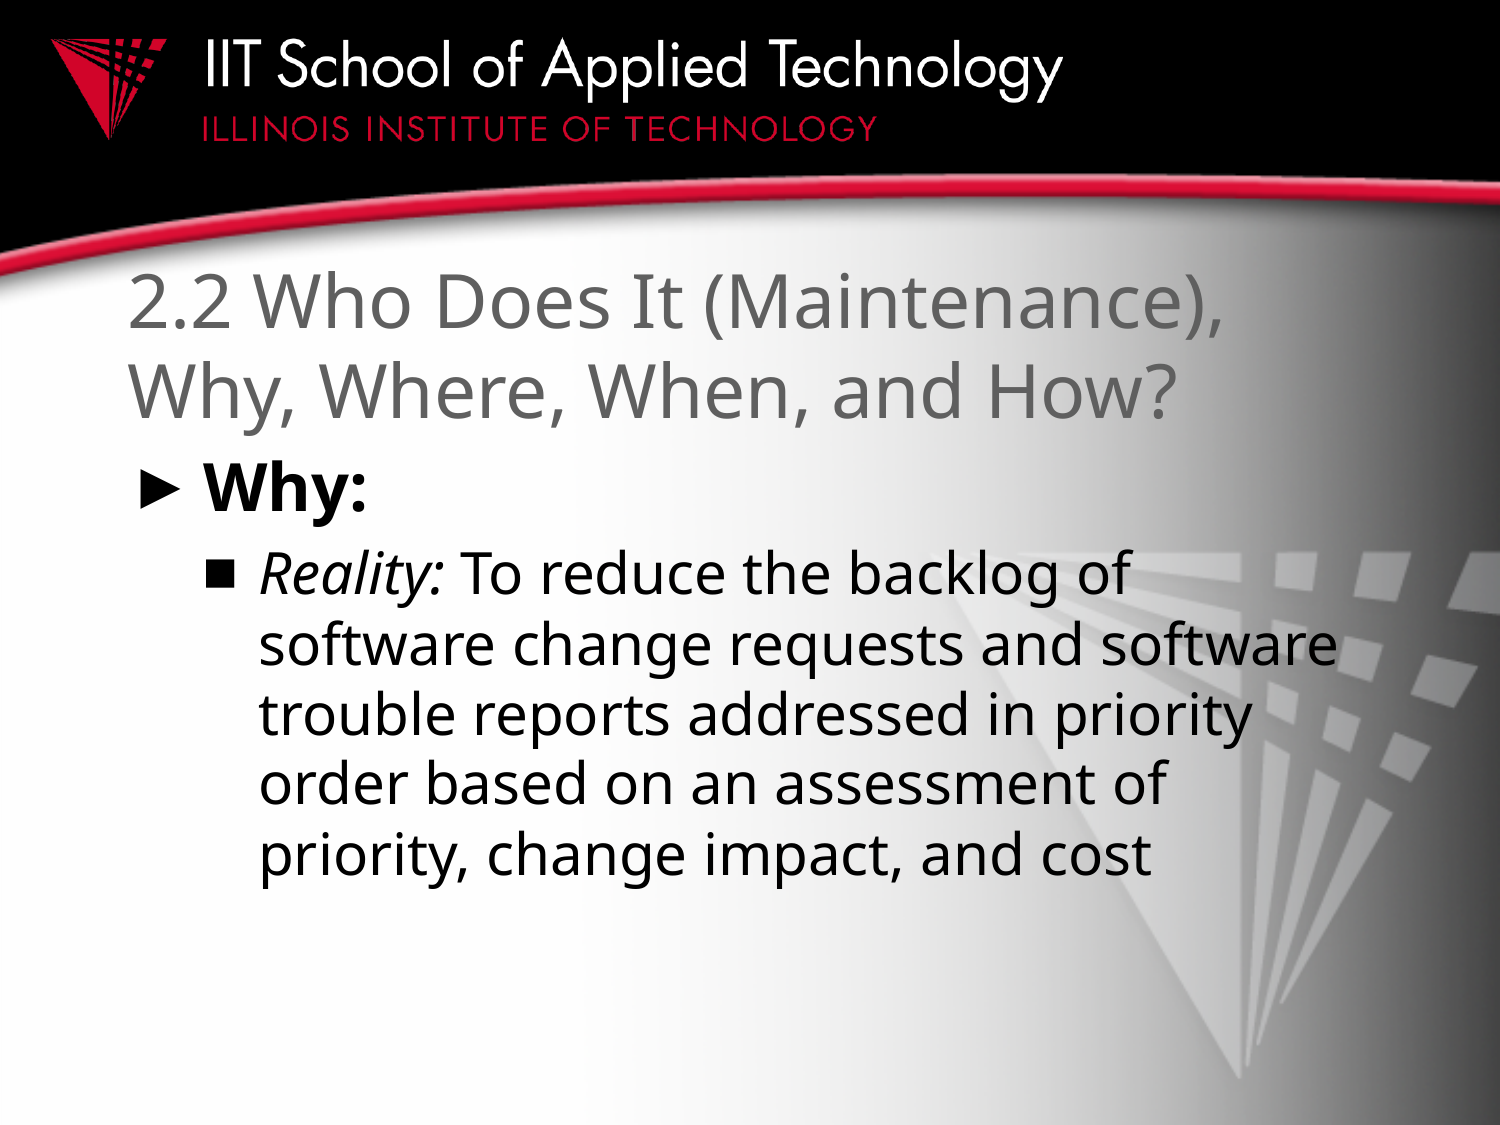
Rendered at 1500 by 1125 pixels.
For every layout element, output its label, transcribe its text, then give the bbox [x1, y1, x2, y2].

title 2.2 Who Does It (Maintenance), Why, Where, When, and How? [112, 249, 1388, 437]
list Why: Reality: To reduce the backlog of software change requests and software trouble reports addressed in priority order based on an assessment of priority, change impact, and cost [112, 437, 1388, 1063]
picture [0, 0, 1500, 1125]
